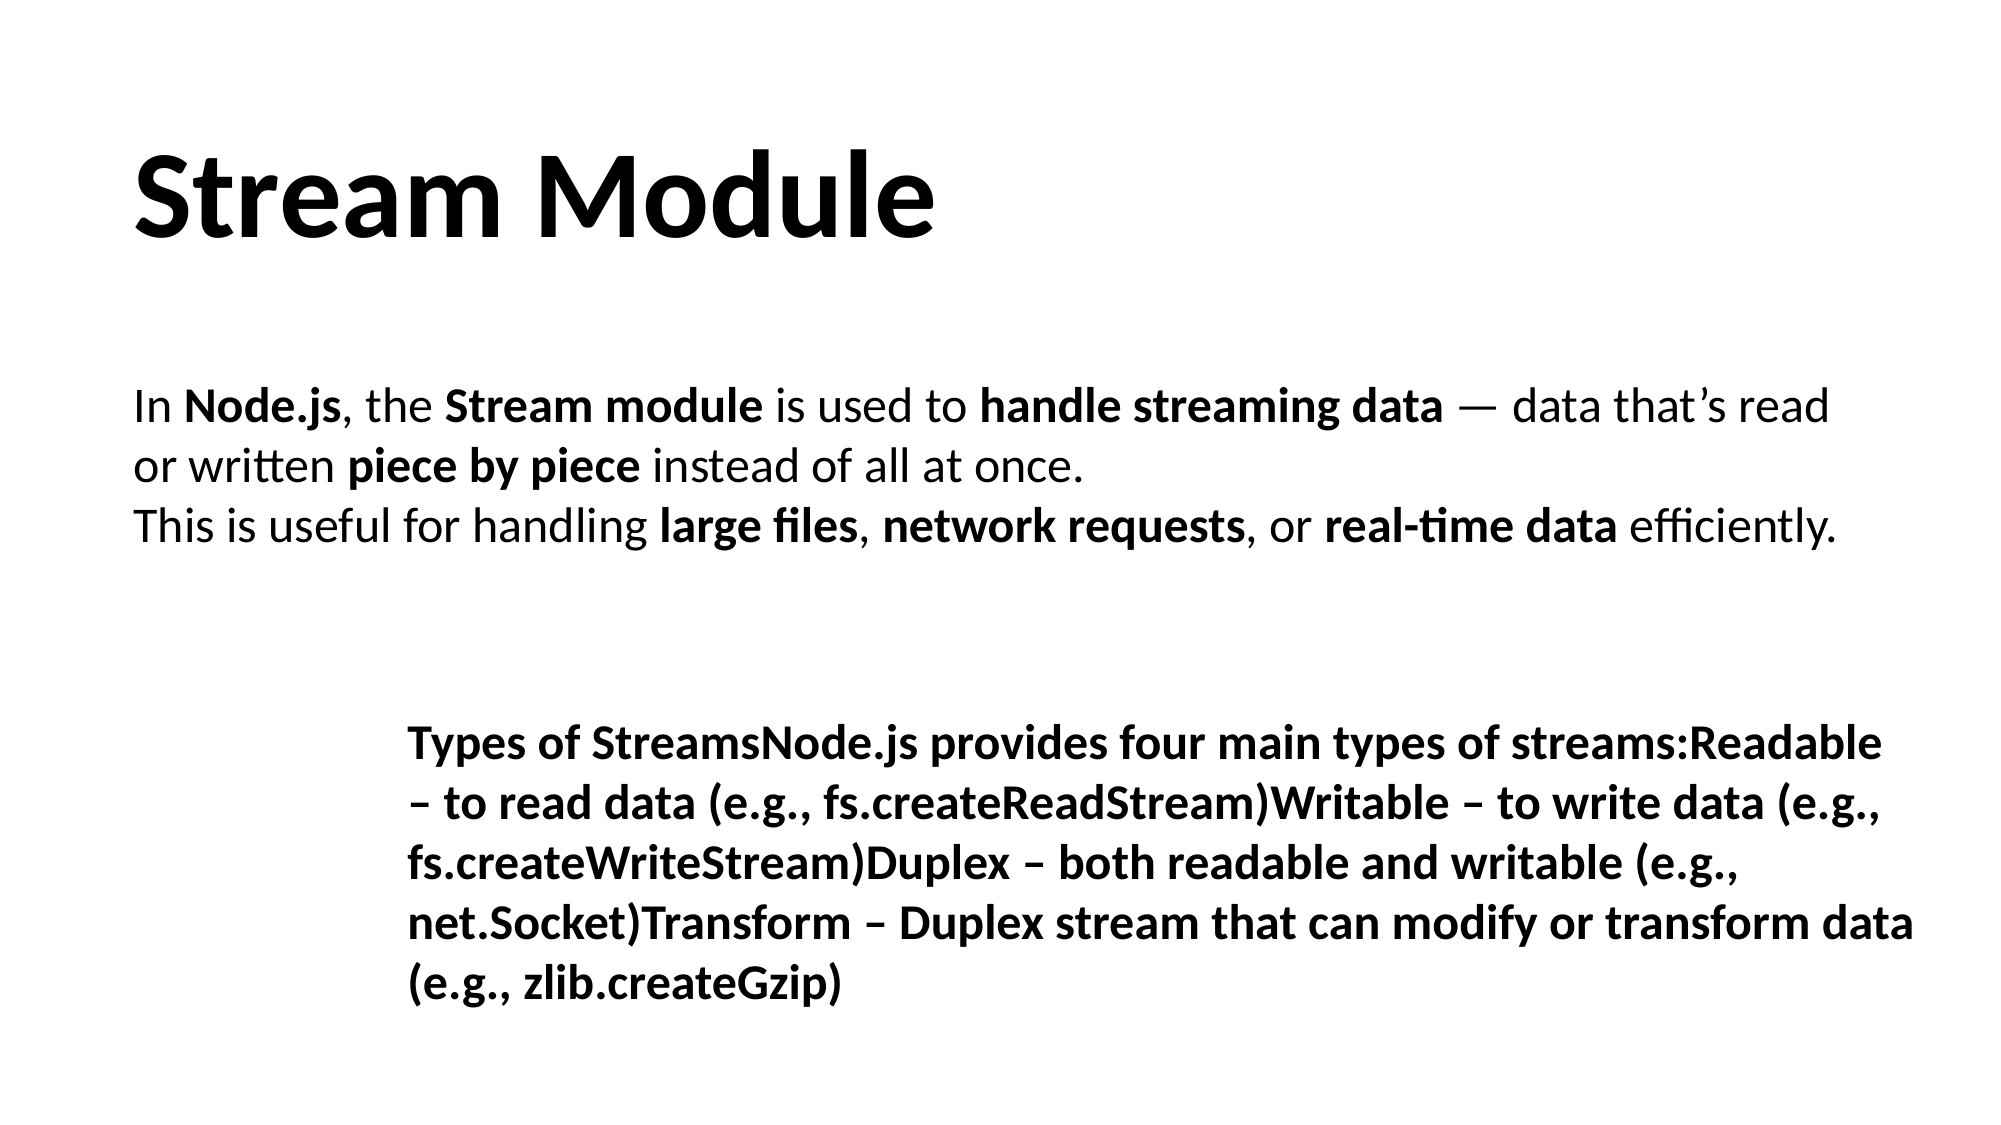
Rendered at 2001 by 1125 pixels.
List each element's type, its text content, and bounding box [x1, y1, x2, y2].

text_box In Node.js, the Stream module is used to handle streaming data — data that’s read or written piece by piece instead of all at once. This is useful for handling large files, network requests, or real-time data efficiently. [119, 365, 1881, 561]
text_box Types of StreamsNode.js provides four main types of streams:Readable – to read data (e.g., fs.createReadStream)Writable – to write data (e.g., fs.createWriteStream)Duplex – both readable and writable (e.g., net.Socket)Transform – Duplex stream that can modify or transform data (e.g., zlib.createGzip) [392, 701, 1931, 1017]
text_box Stream Module [118, 104, 1119, 270]
